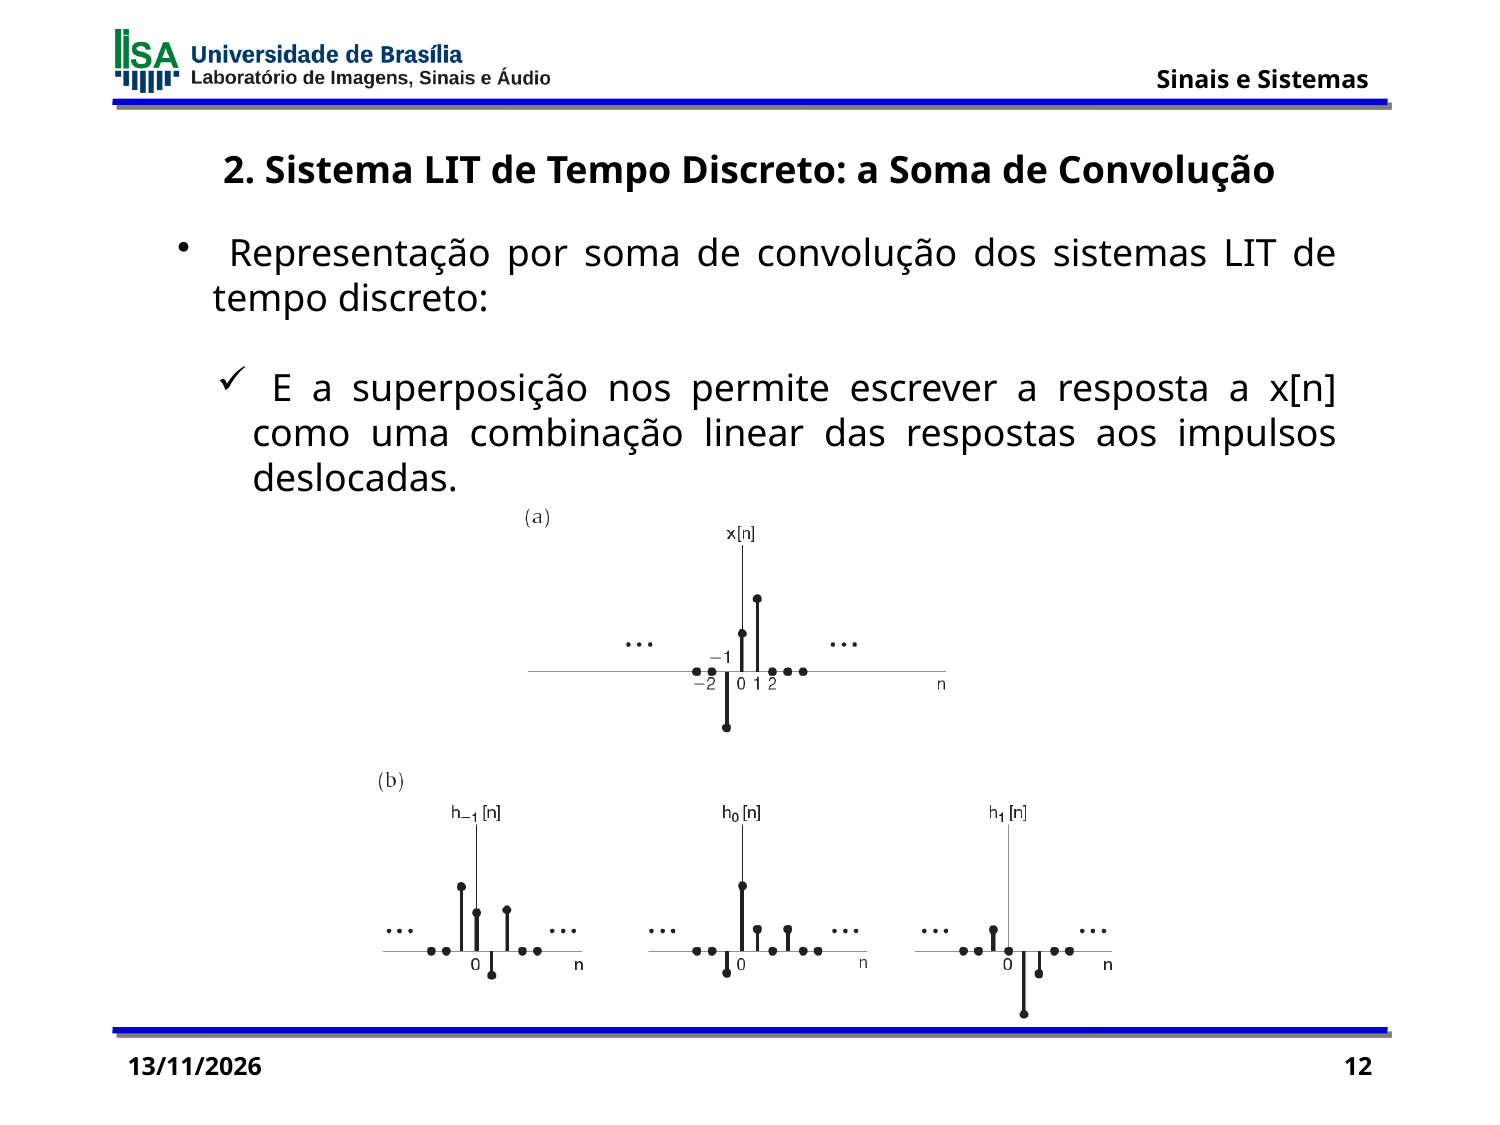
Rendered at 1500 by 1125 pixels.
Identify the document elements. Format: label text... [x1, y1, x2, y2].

text_box 2. Sistema LIT de Tempo Discreto: a Soma de Convolução [112, 138, 1388, 198]
slide_number 12 [1074, 1042, 1388, 1118]
picture [374, 505, 1121, 1022]
picture [115, 29, 550, 93]
text_box Representação por soma de convolução dos sistemas LIT de tempo discreto: E a superposição nos permite escrever a resposta a x[n] como uma combinação linear das respostas aos impulsos deslocadas. [162, 221, 1353, 506]
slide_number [112, 1042, 426, 1118]
